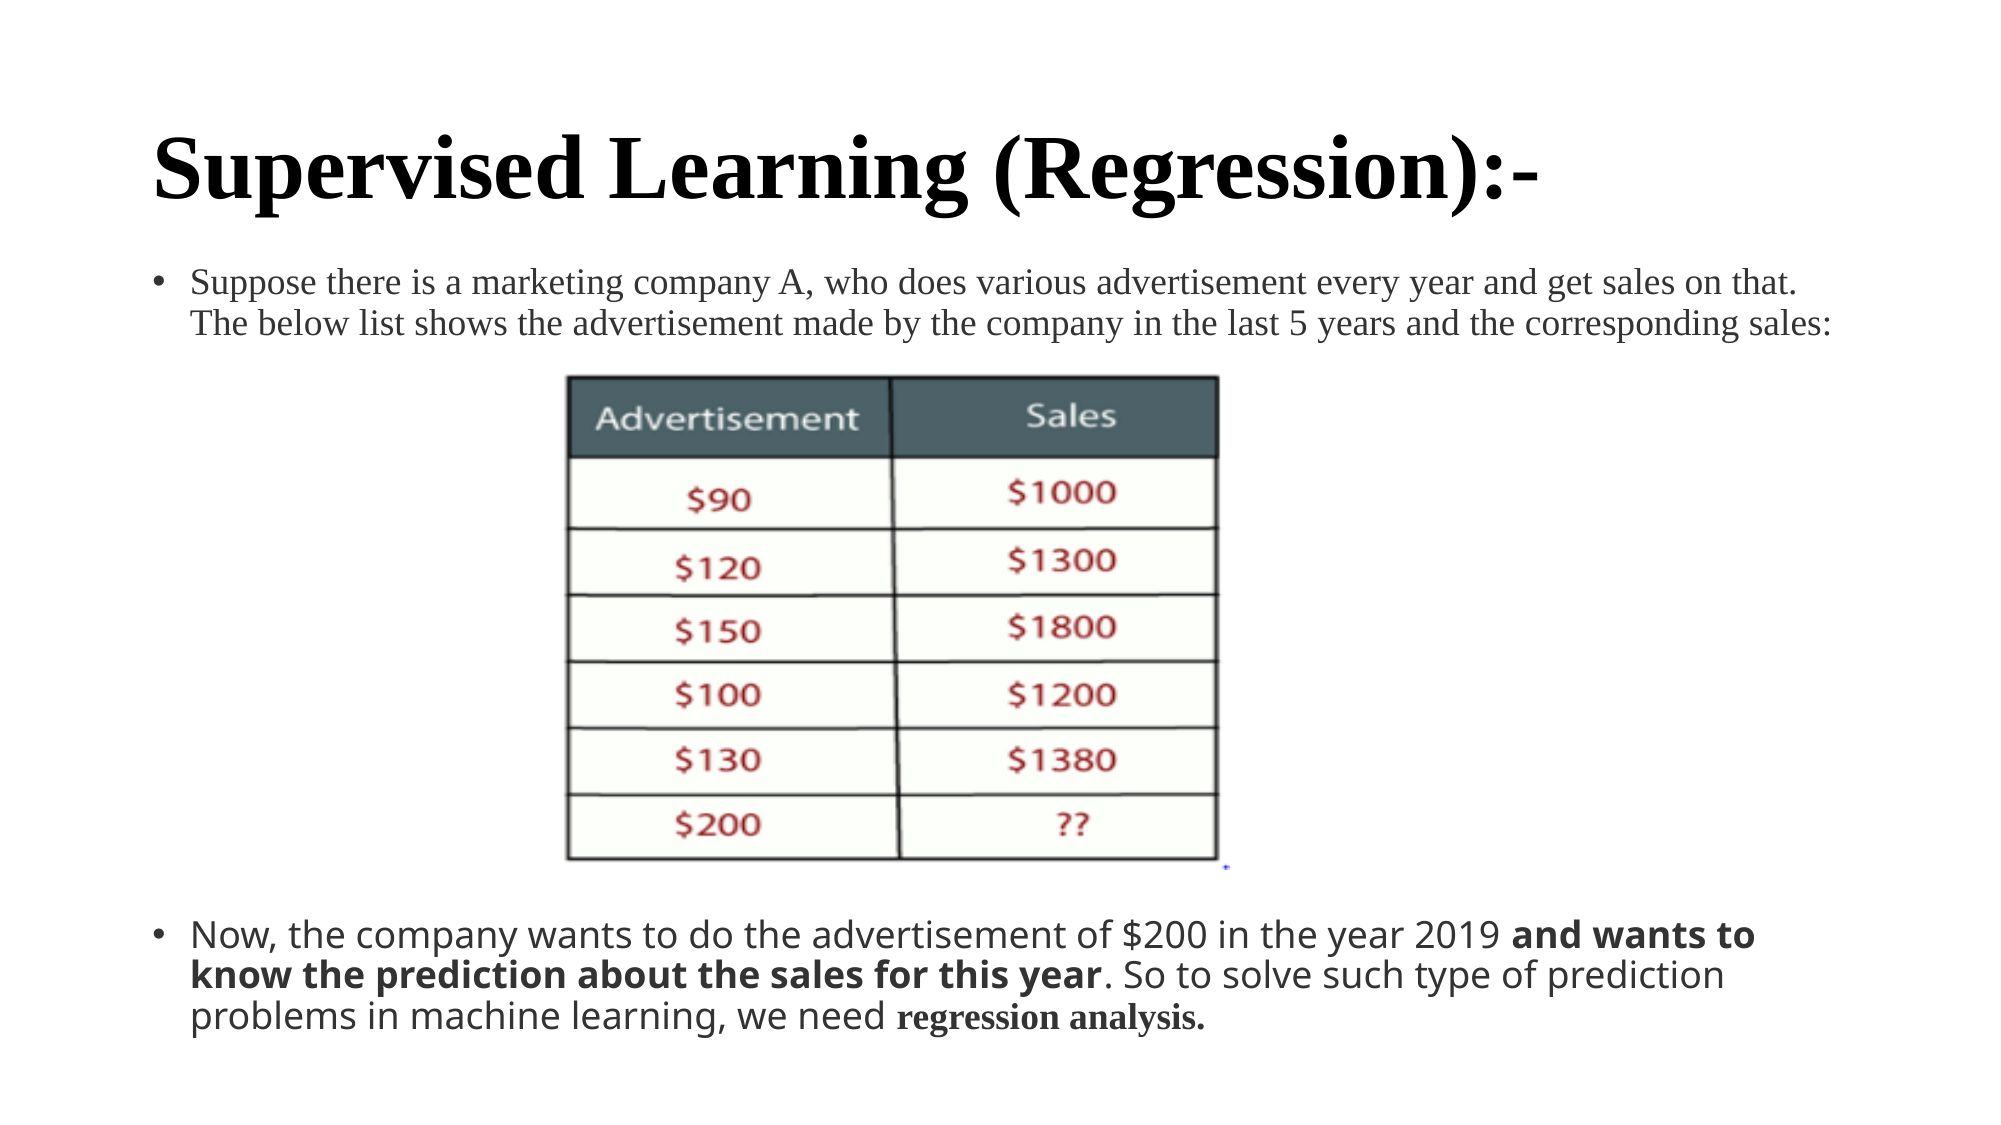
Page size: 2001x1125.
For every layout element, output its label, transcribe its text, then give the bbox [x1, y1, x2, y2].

list Suppose there is a marketing company A, who does various advertisement every year and get sales on that. The below list shows the advertisement made by the company in the last 5 years and the corresponding sales: Now, the company wants to do the advertisement of $200 in the year 2019 and wants to know the prediction about the sales for this year. So to solve such type of prediction problems in machine learning, we need regression analysis. [137, 254, 1863, 1087]
picture [558, 371, 1230, 870]
title Supervised Learning (Regression):- [137, 59, 1863, 254]
